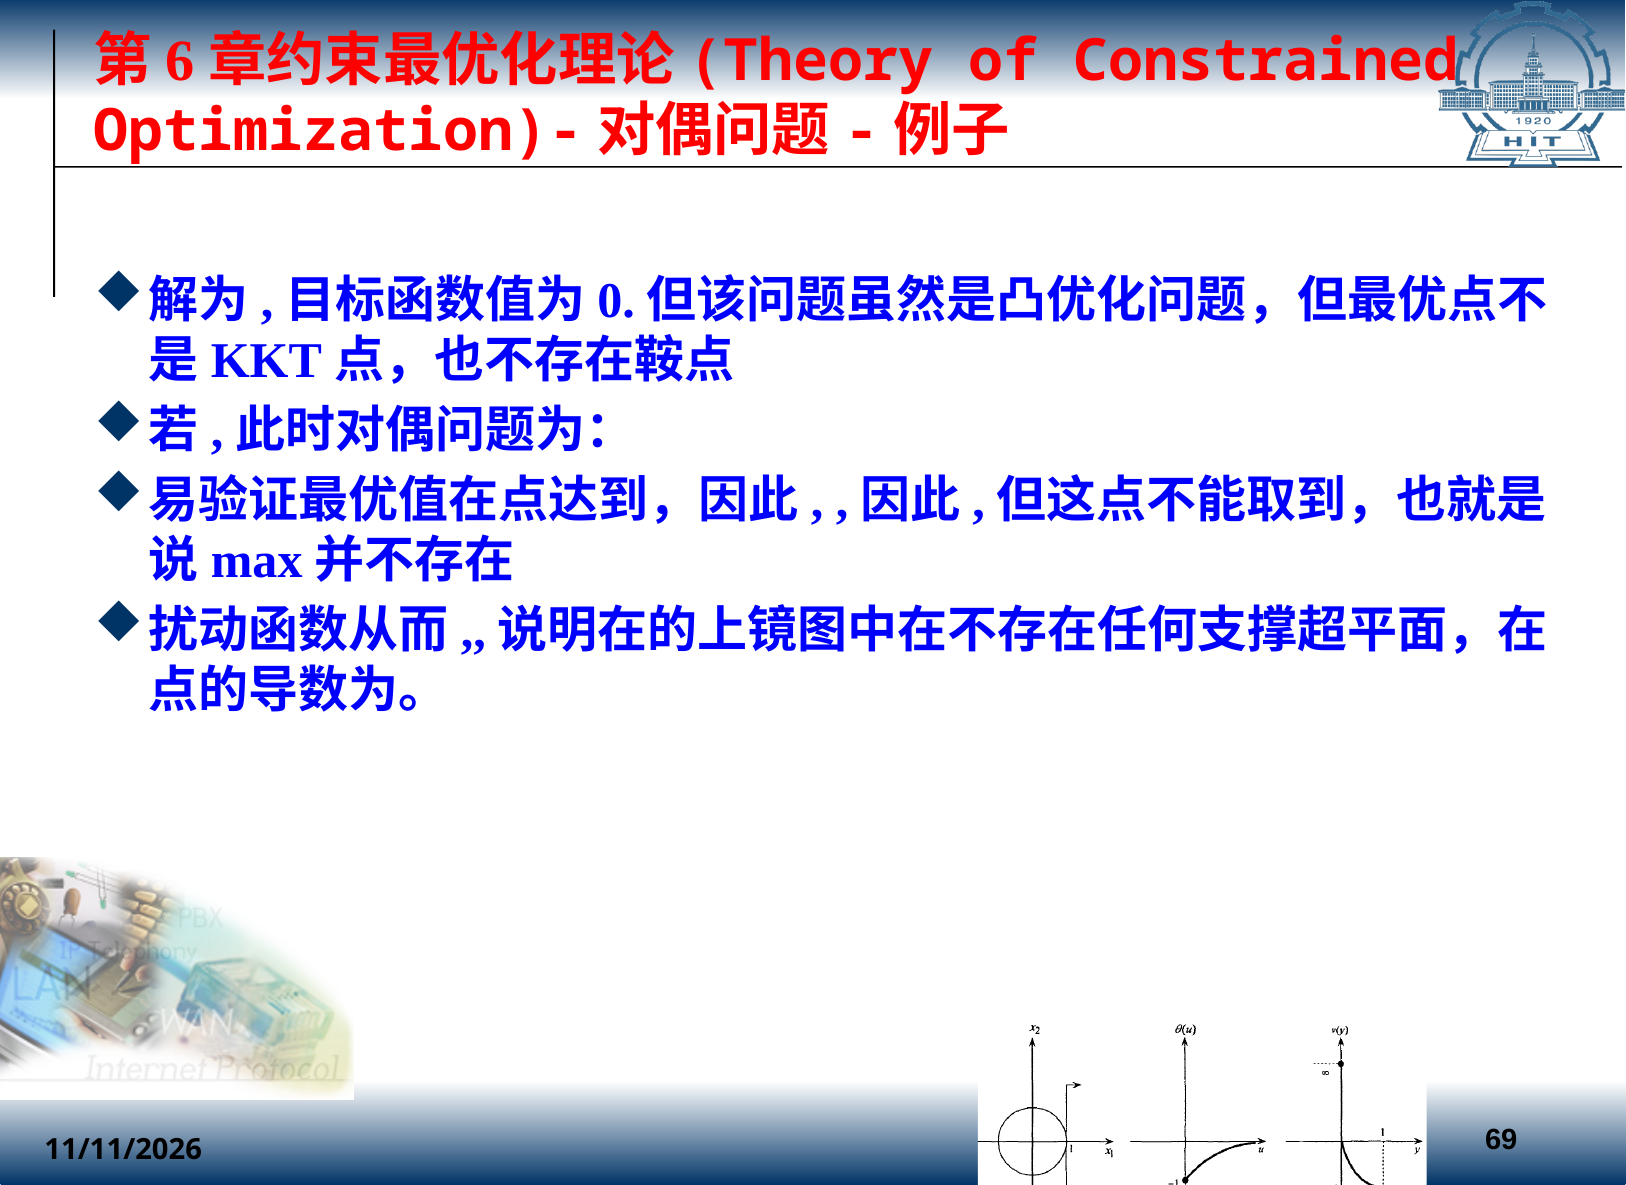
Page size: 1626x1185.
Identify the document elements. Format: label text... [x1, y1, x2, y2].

picture [977, 1017, 1427, 1185]
title 第6章约束最优化理论(Theory of Constrained Optimization)-对偶问题-例子 [78, 29, 1498, 155]
picture [1438, 1, 1626, 167]
picture [0, 857, 354, 1100]
